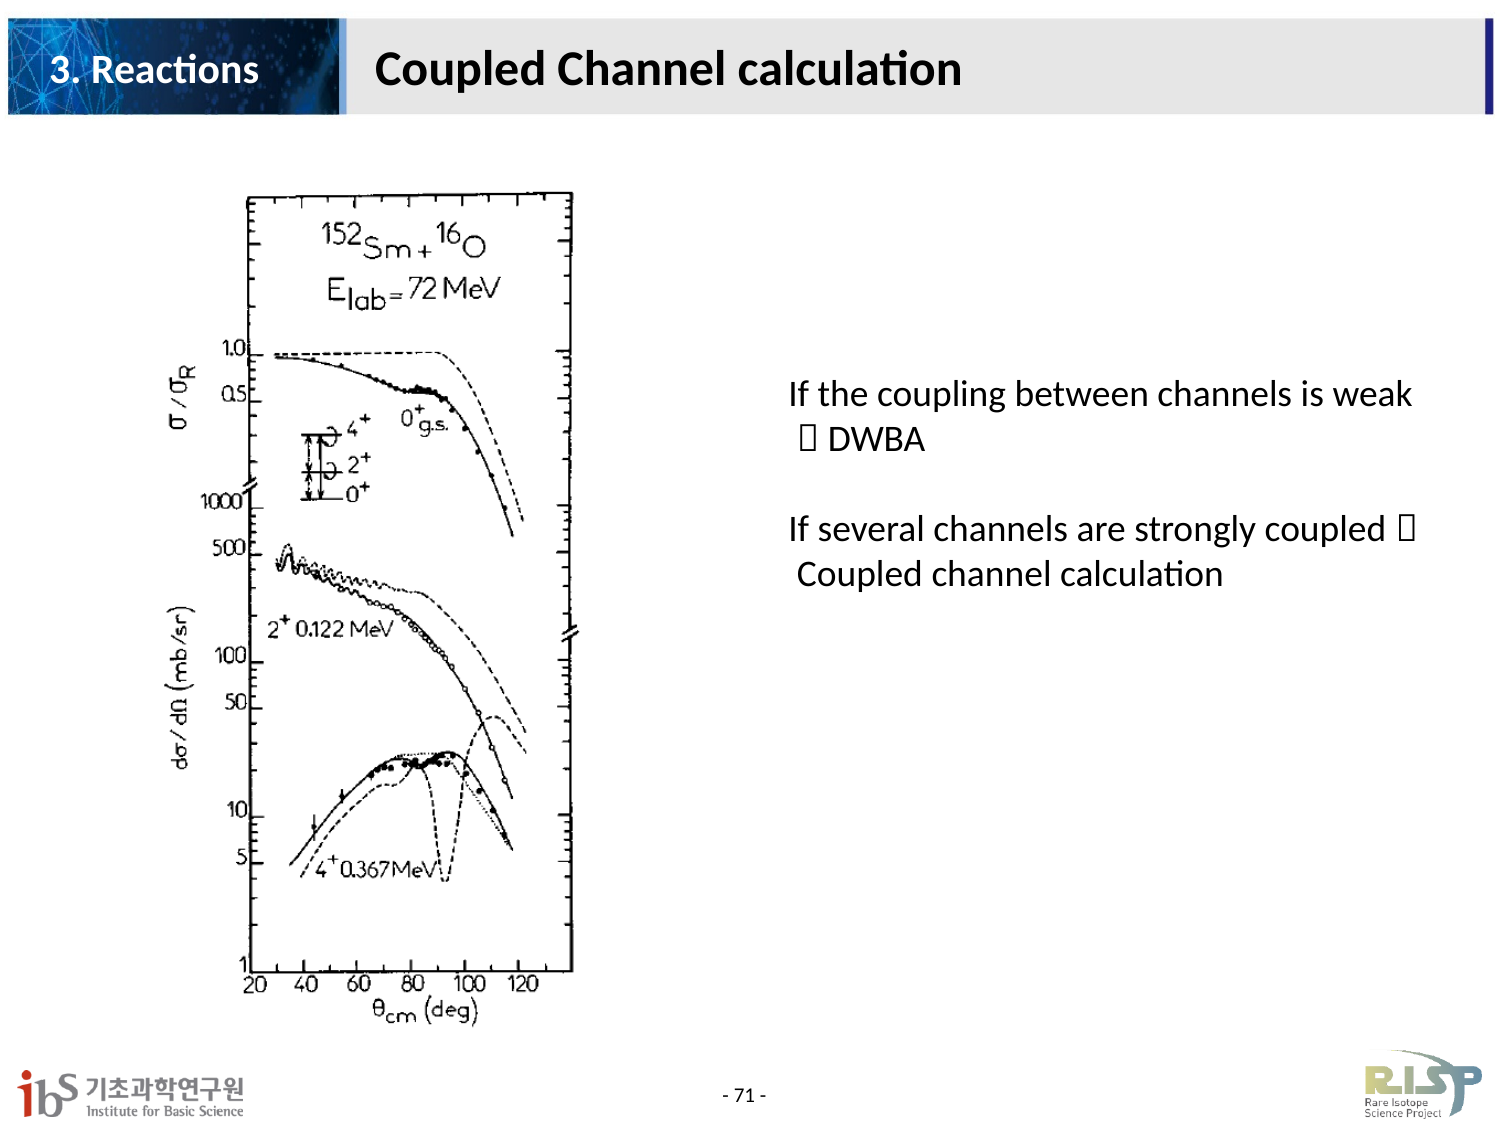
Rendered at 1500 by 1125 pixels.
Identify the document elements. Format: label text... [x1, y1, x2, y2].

picture [86, 172, 736, 1032]
picture [1364, 1049, 1482, 1119]
picture [2, 10, 1500, 130]
picture [17, 1070, 243, 1117]
text_box If the coupling between channels is weak  DWBA If several channels are strongly coupled  Coupled channel calculation [773, 361, 1483, 647]
